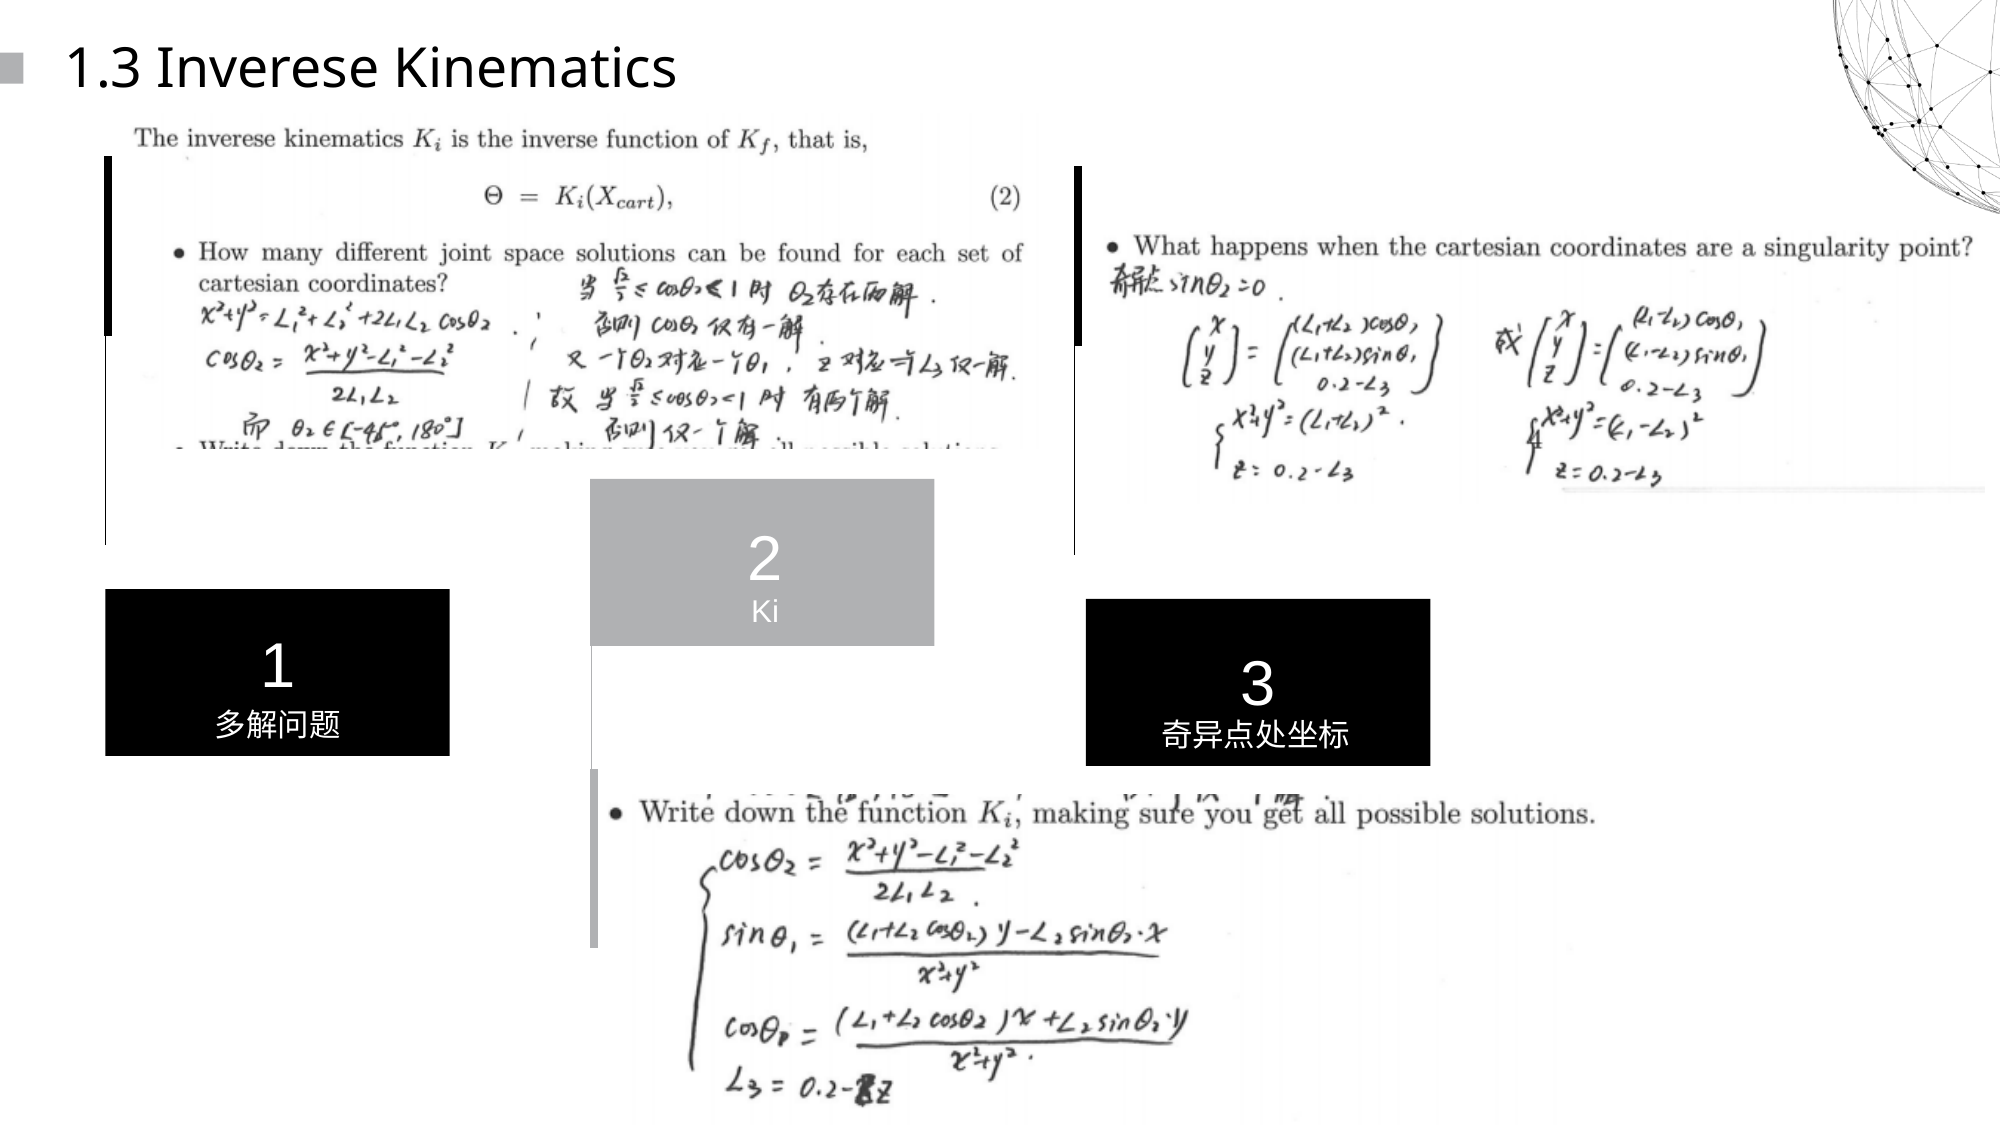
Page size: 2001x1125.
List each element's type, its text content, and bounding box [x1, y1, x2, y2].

picture [119, 0, 2000, 725]
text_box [105, 589, 450, 756]
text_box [1074, 167, 1081, 556]
picture [602, 794, 1602, 1125]
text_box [105, 157, 112, 546]
text_box [0, 52, 24, 85]
text_box [1093, 166, 1450, 568]
text_box 1.3 Inverese Kinematics [49, 25, 693, 107]
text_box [1085, 598, 1431, 766]
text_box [590, 478, 935, 646]
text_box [591, 646, 598, 948]
